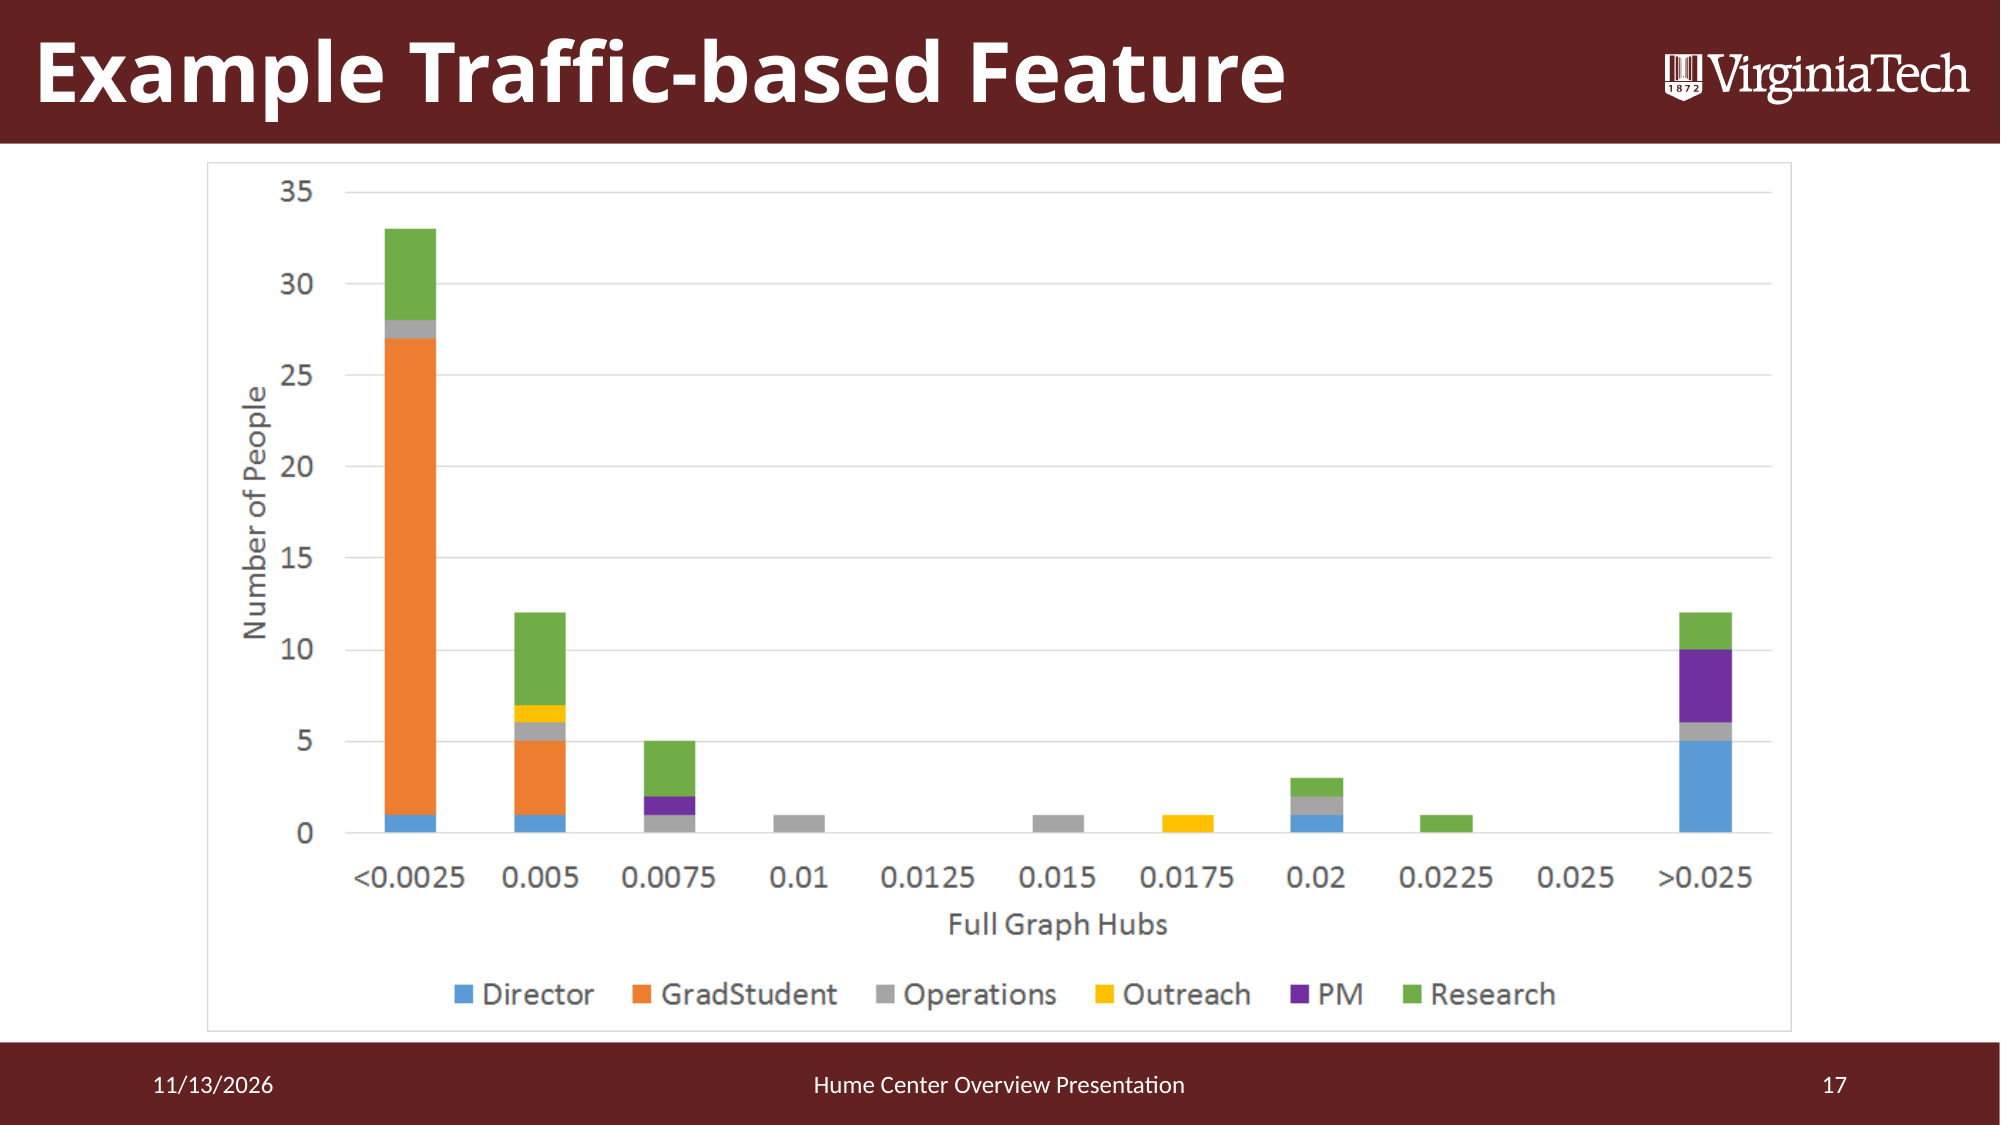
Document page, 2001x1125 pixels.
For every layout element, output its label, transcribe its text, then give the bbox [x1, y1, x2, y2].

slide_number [137, 1053, 588, 1114]
title Example Traffic-based Feature [18, 19, 1650, 133]
slide_number 17 [1412, 1053, 1863, 1114]
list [207, 162, 1792, 1032]
footer Hume Center Overview Presentation [662, 1053, 1338, 1114]
picture [1665, 52, 1970, 105]
